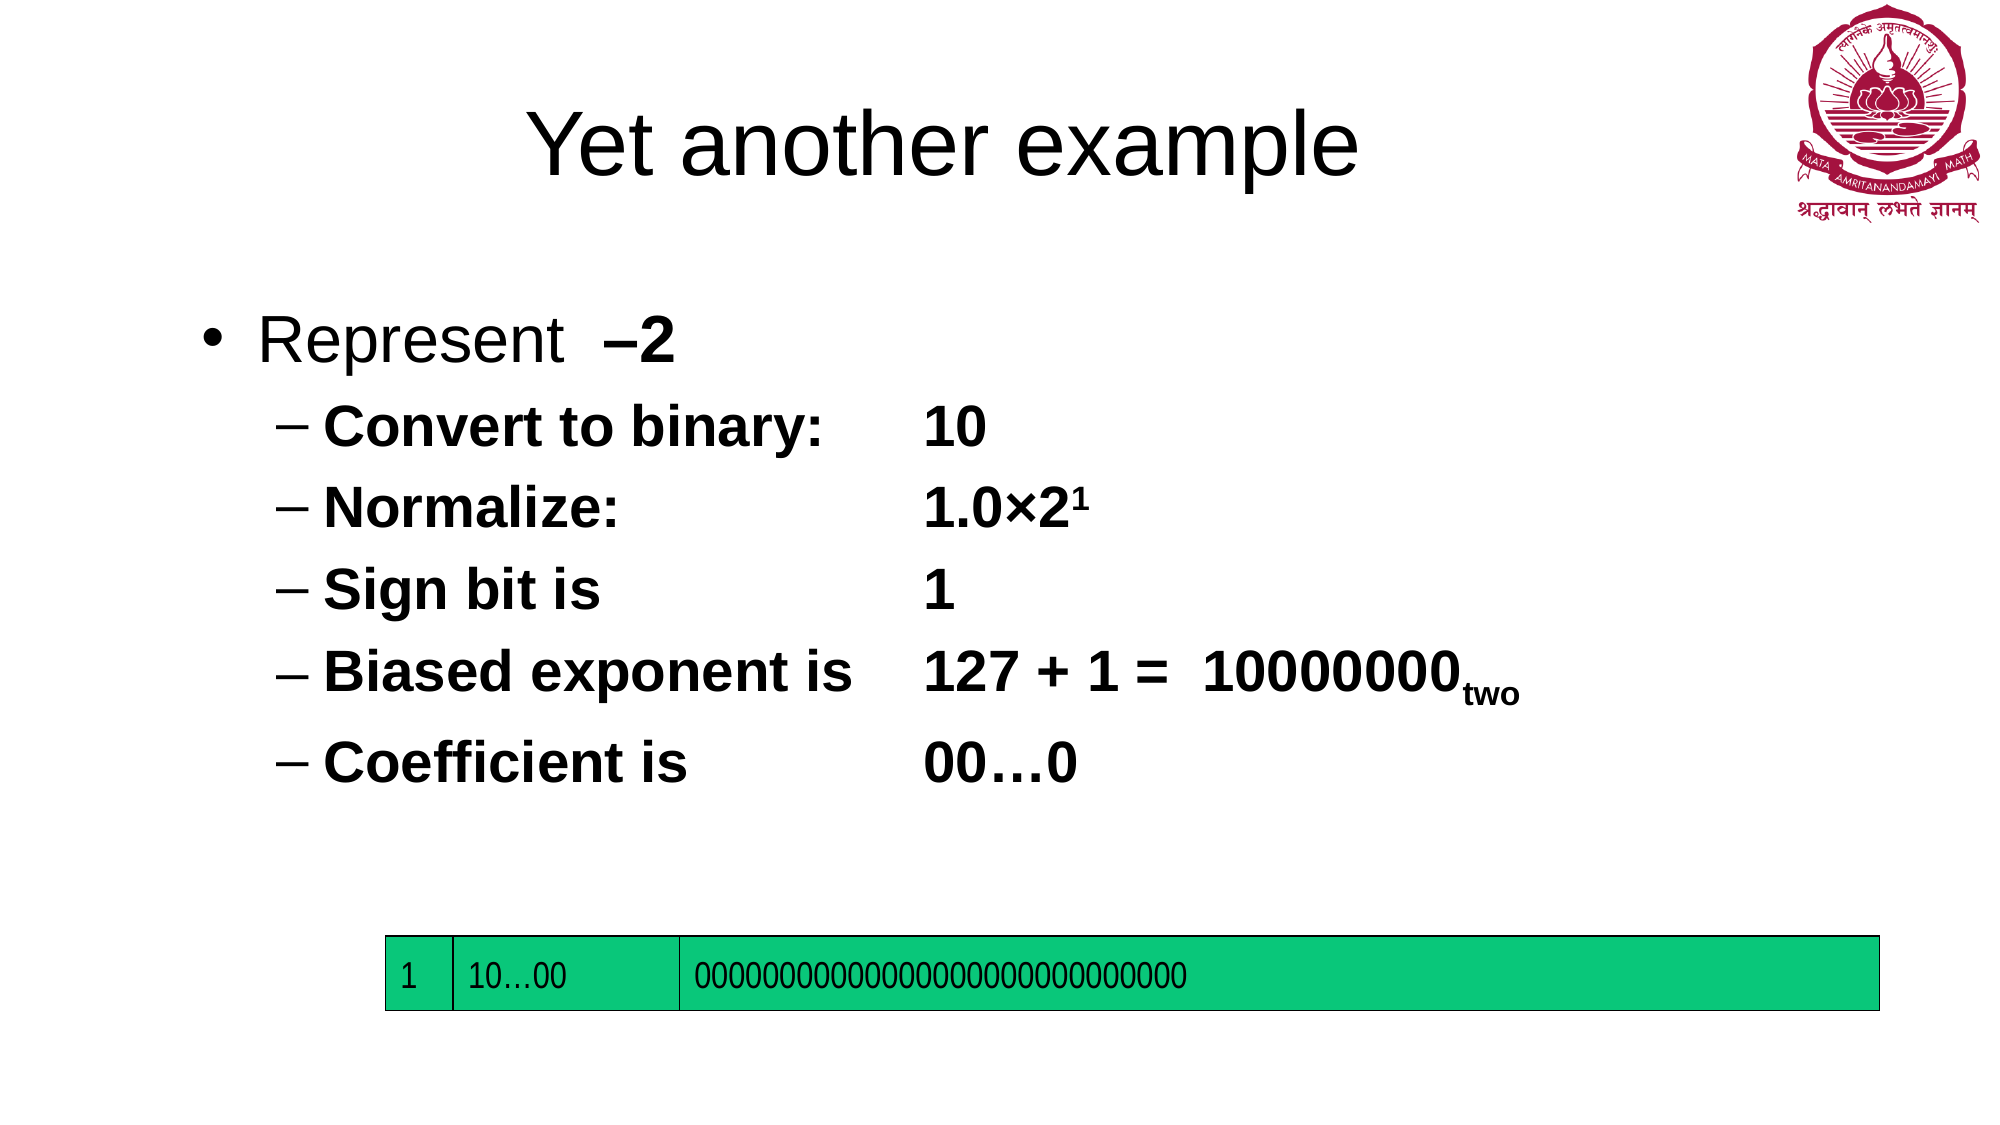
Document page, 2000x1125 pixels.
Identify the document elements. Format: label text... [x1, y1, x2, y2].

picture [1776, 1, 2000, 225]
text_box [385, 935, 1880, 1011]
title Yet another example [99, 45, 1763, 233]
list Represent –2 Convert to binary: 10 Normalize: 1.0×21 Sign bit is 1 Biased exponent is 127 + 1 = 10000000two Coefficient is 00…0 [186, 288, 1929, 874]
